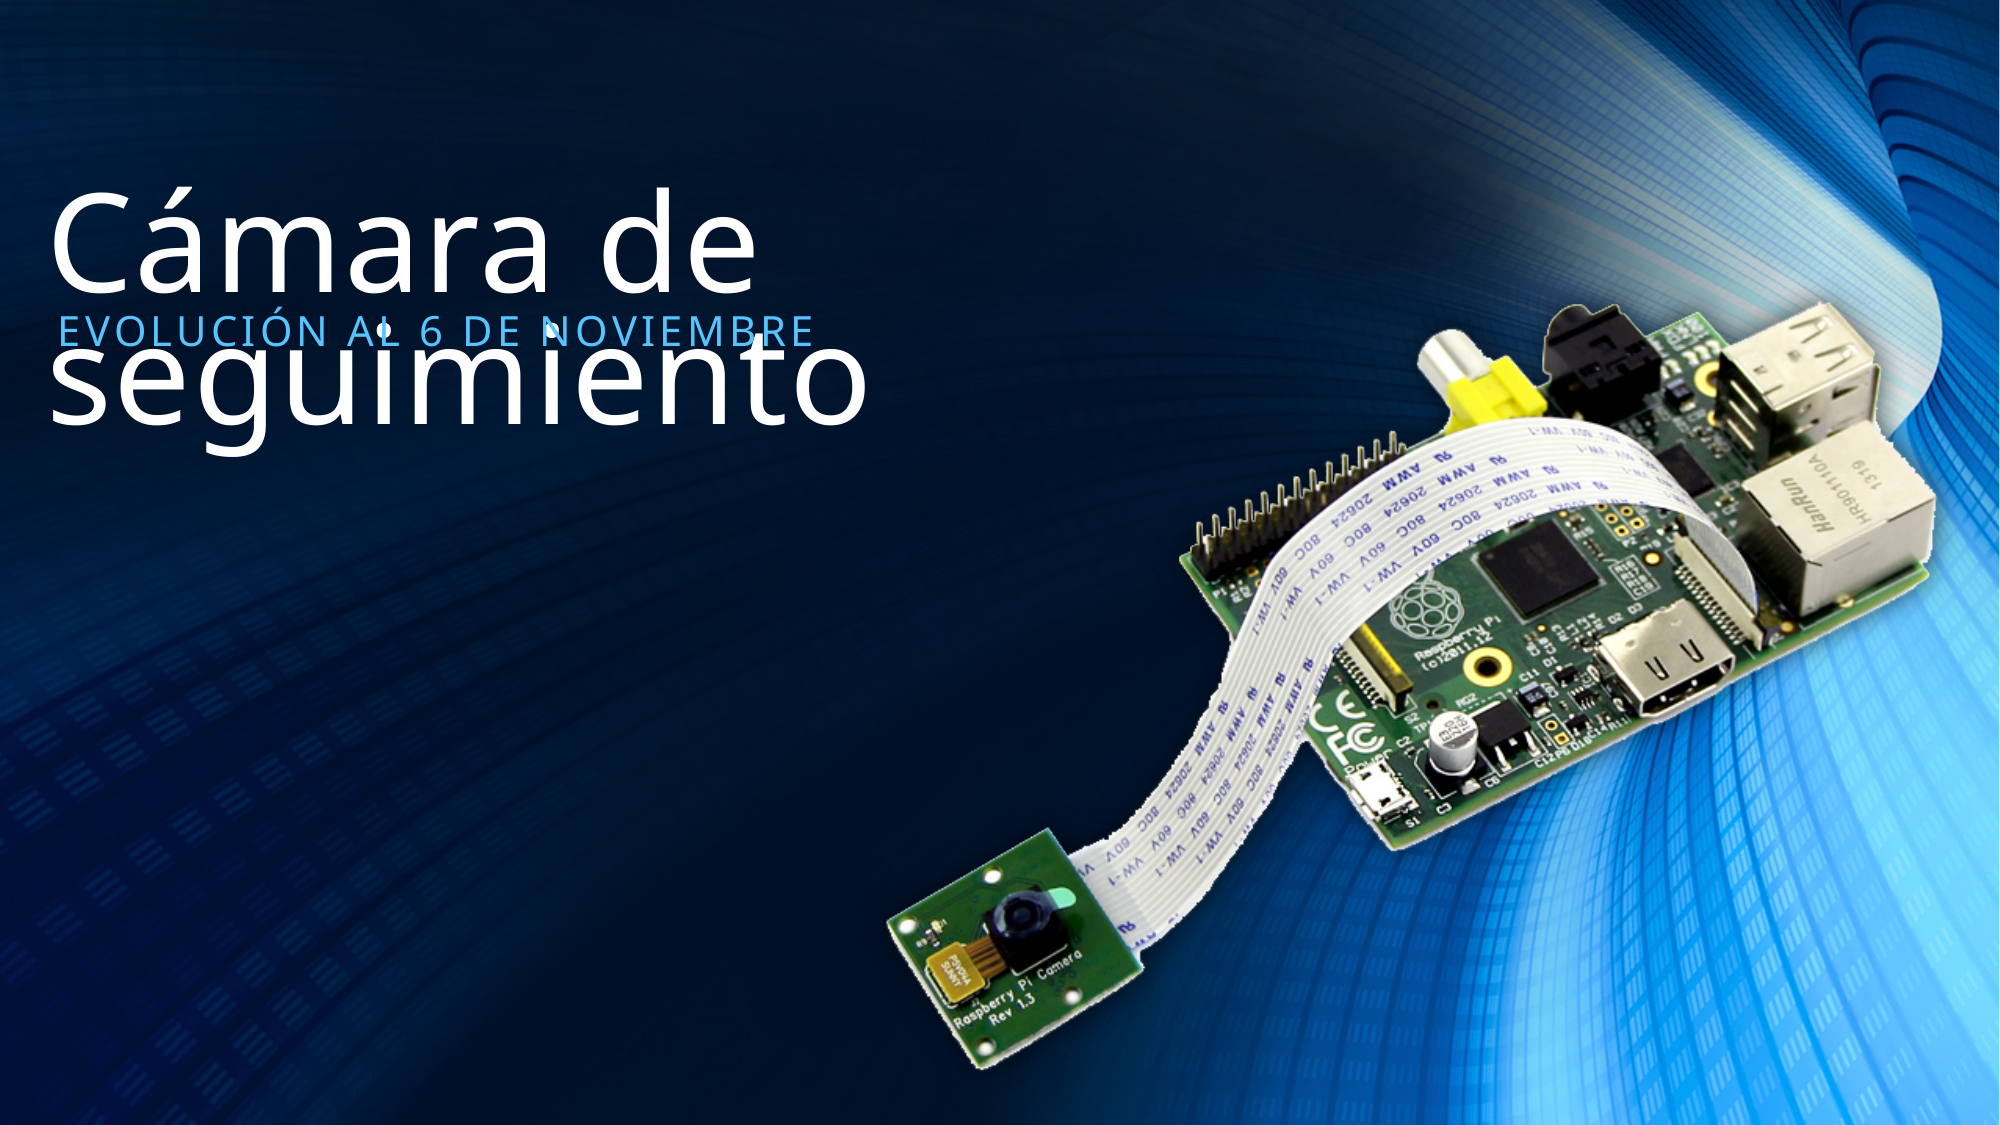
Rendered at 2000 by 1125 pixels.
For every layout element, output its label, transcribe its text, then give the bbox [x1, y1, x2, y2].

picture [0, 0, 2000, 1125]
title Cámara de seguimiento [31, 0, 1466, 459]
subtitle Evolución al 6 de noviembre [42, 302, 834, 503]
